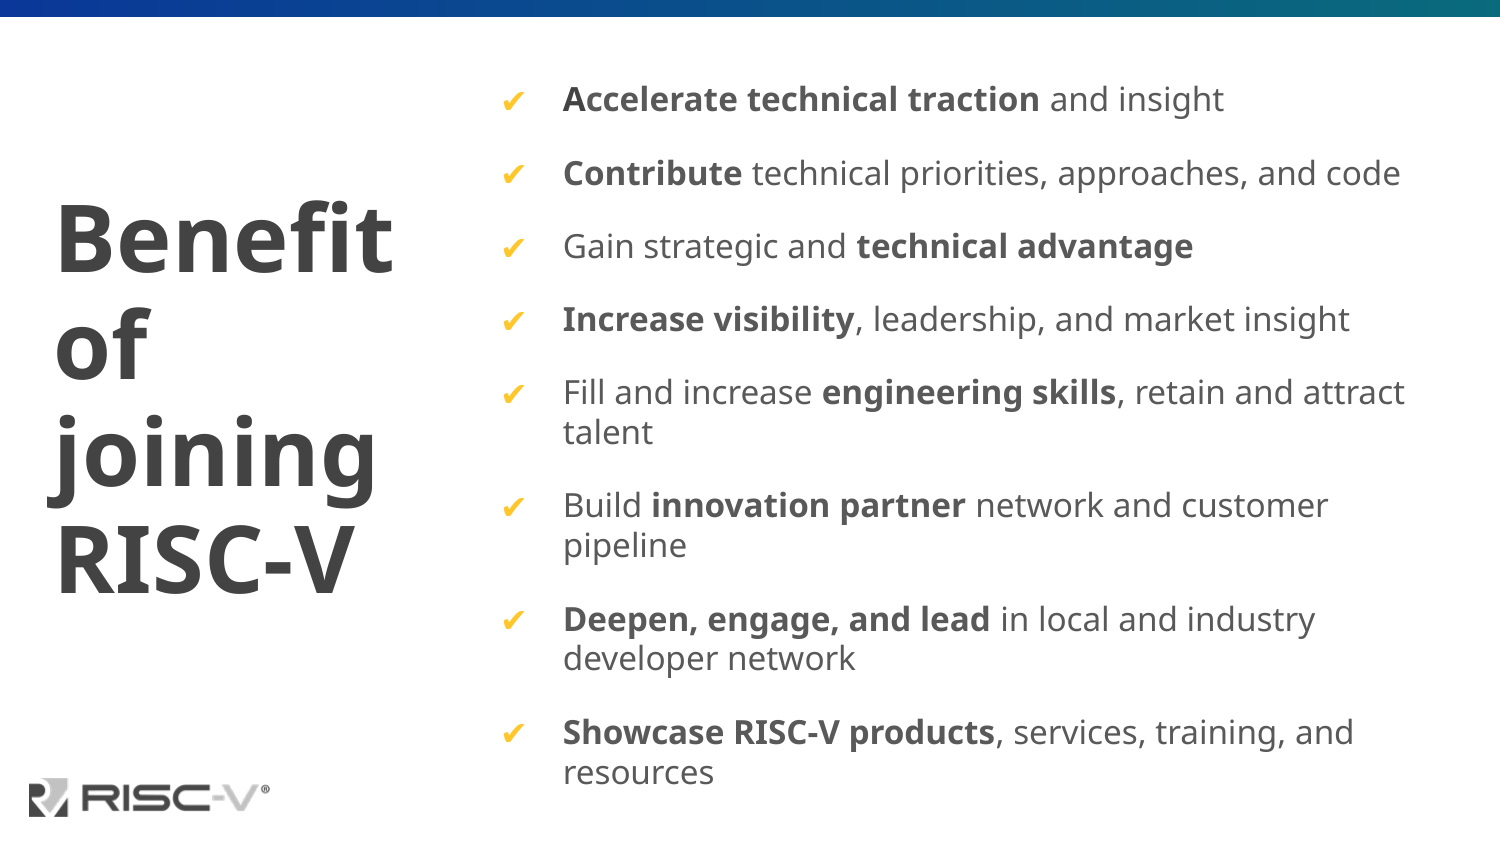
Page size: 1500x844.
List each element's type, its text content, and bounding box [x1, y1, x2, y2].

list Accelerate technical traction and insight Contribute technical priorities, approaches, and code Gain strategic and technical advantage Increase visibility, leadership, and market insight Fill and increase engineering skills, retain and attract talent Build innovation partner network and customer pipeline Deepen, engage, and lead in local and industry developer network Showcase RISC-V products, services, training, and resources [476, 117, 1446, 752]
title Benefit of joining RISC-V [42, 96, 437, 706]
picture [29, 778, 270, 817]
